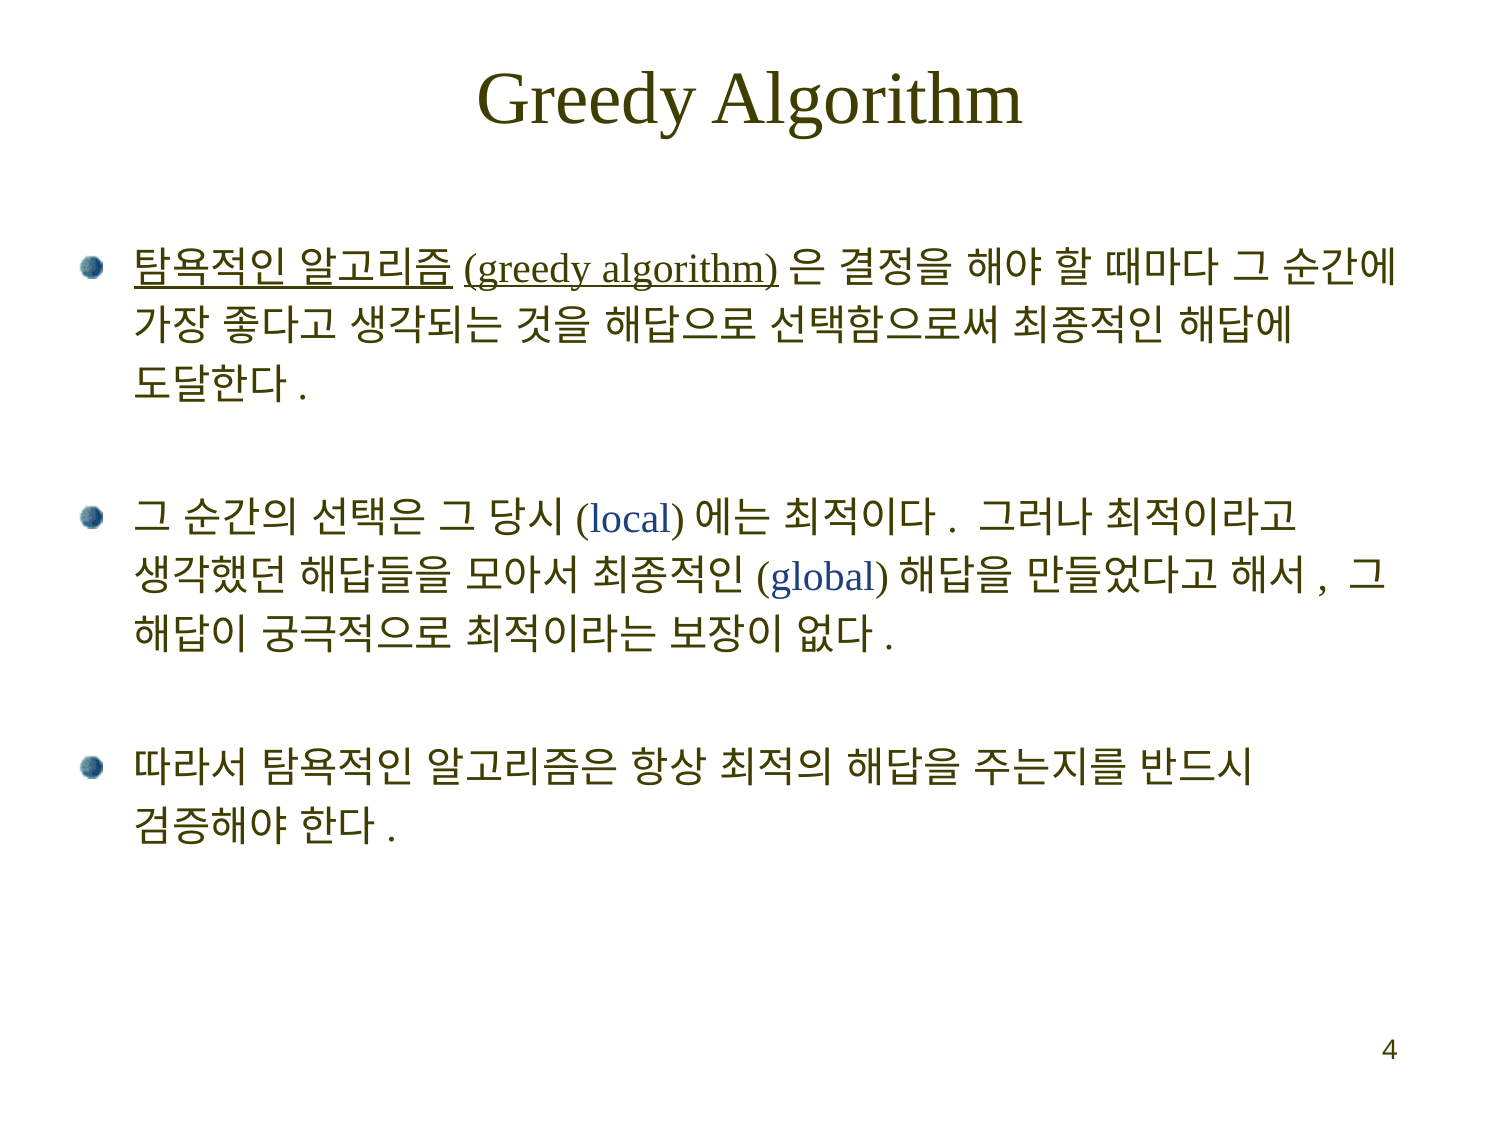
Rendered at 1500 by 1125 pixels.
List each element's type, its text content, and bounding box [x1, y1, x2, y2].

picture [77, 503, 103, 529]
list 탐욕적인 알고리즘(greedy algorithm)은 결정을 해야 할 때마다 그 순간에 가장 좋다고 생각되는 것을 해답으로 선택함으로써 최종적인 해답에 도달한다. 그 순간의 선택은 그 당시(local)에는 최적이다. 그러나 최적이라고 생각했던 해답들을 모아서 최종적인(global)해답을 만들었다고 해서, 그 해답이 궁극적으로 최적이라는 보장이 없다. 따라서 탐욕적인 알고리즘은 항상 최적의 해답을 주는지를 반드시 검증해야 한다. [62, 224, 1425, 938]
picture [77, 753, 103, 779]
picture [77, 253, 103, 279]
slide_number 4 [1099, 1024, 1413, 1101]
title Greedy Algorithm [112, 0, 1388, 188]
